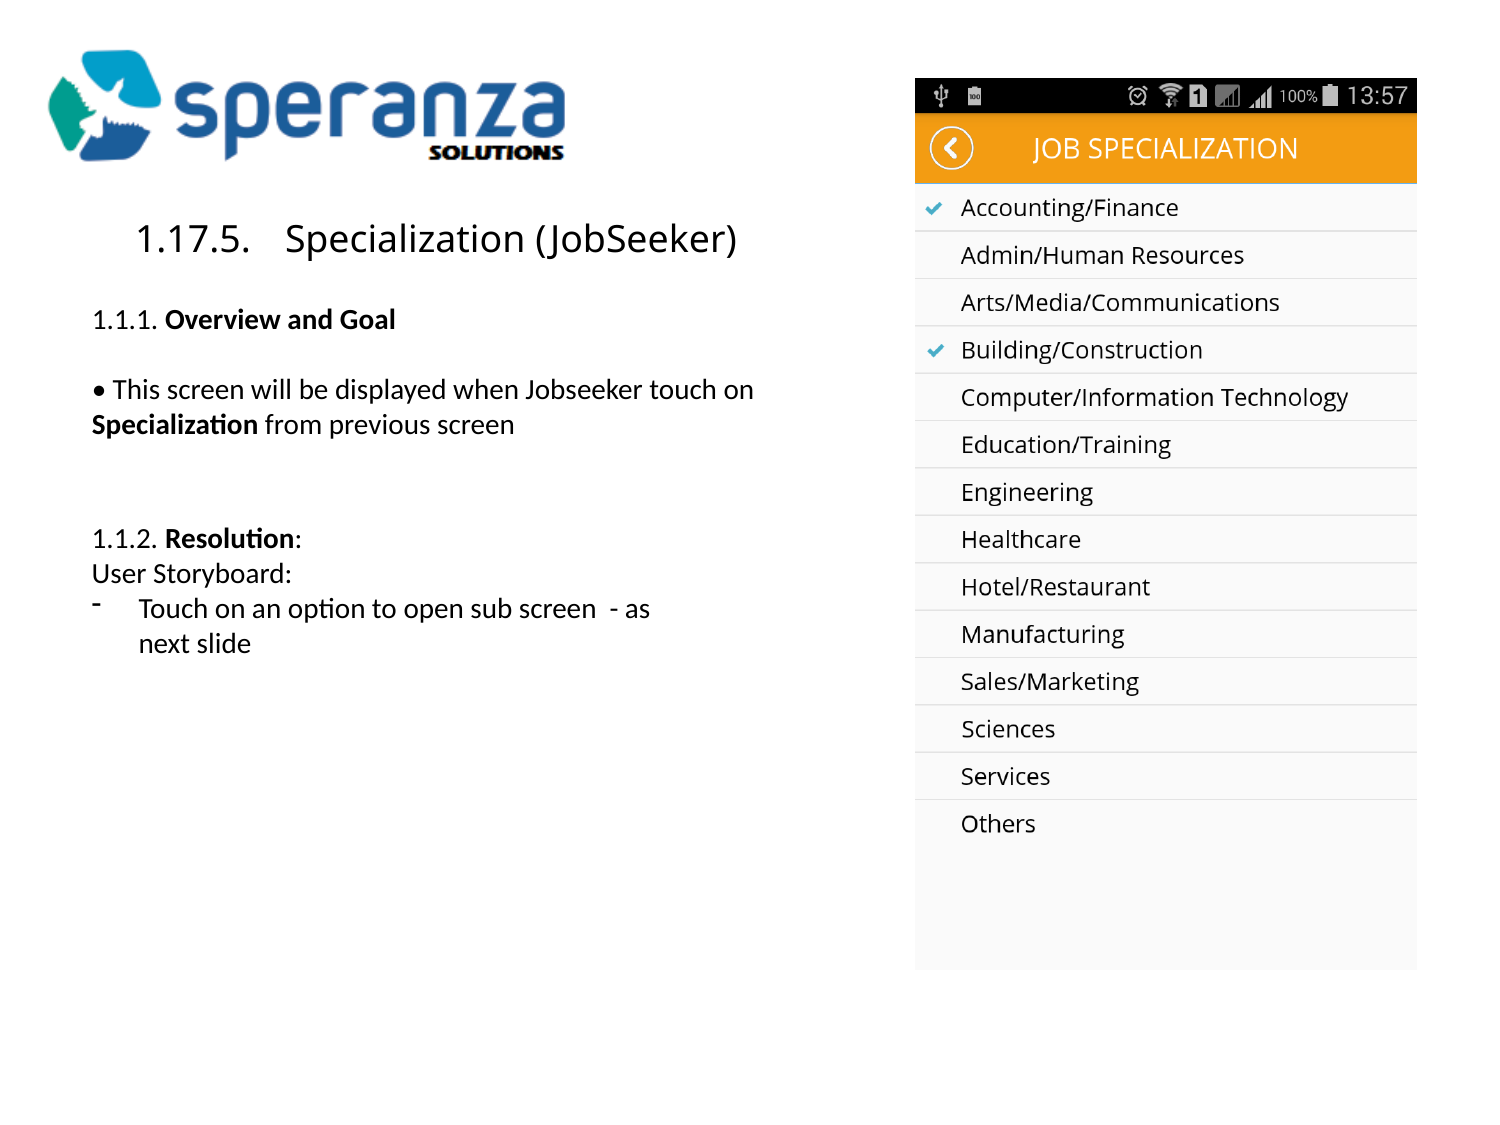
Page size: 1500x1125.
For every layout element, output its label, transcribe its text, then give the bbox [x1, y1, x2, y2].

text_box 1.1.2. Resolution: User Storyboard: Touch on an option to open sub screen - as next slide [76, 512, 703, 702]
picture [915, 77, 1417, 970]
text_box 1.17.5. Specialization (JobSeeker) [120, 208, 753, 268]
picture [17, 19, 601, 193]
text_box 1.1.1. Overview and Goal • This screen will be displayed when Jobseeker touch on Specialization from previous screen [77, 292, 869, 448]
